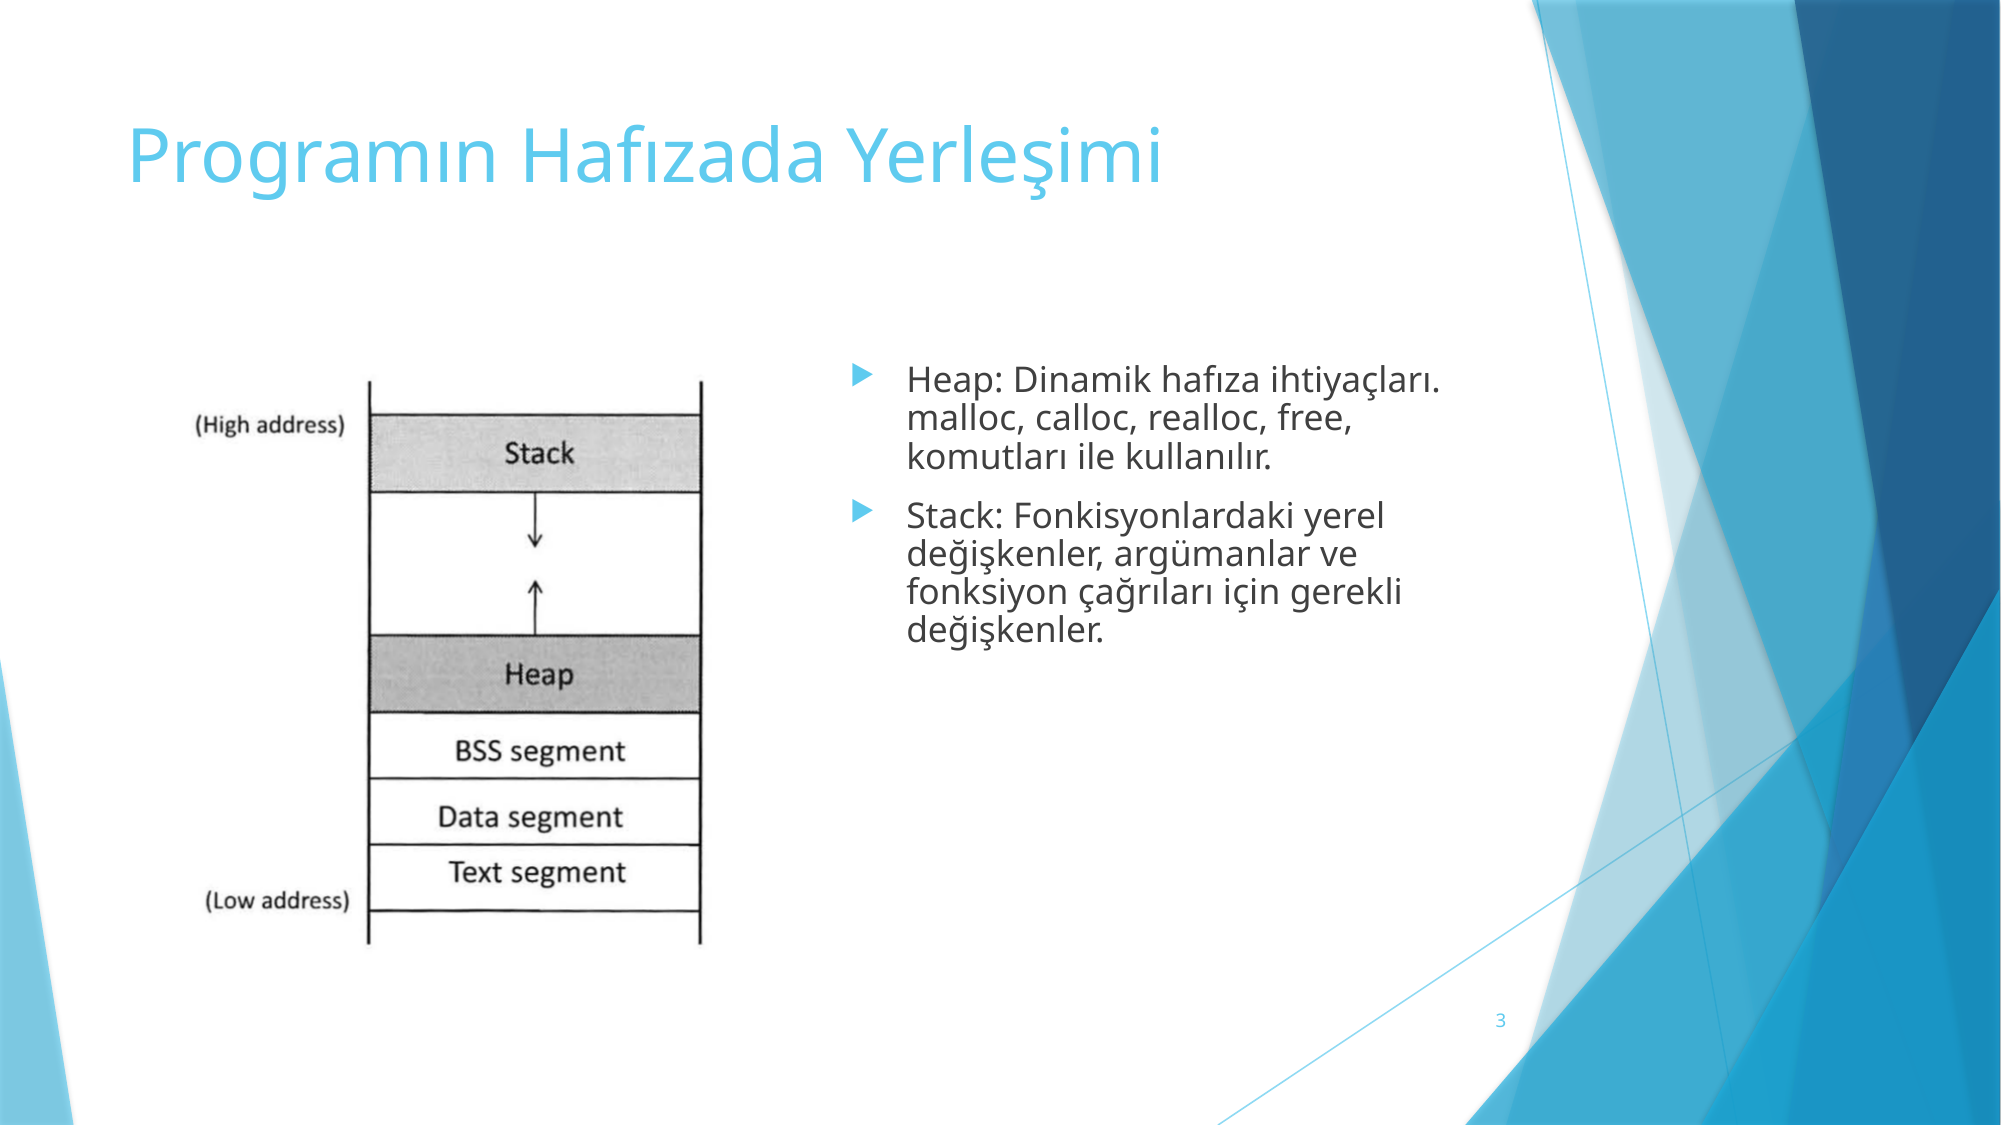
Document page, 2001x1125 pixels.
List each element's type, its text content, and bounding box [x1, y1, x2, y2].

slide_number 3 [1409, 991, 1522, 1051]
picture [130, 353, 778, 992]
list Heap: Dinamik hafıza ihtiyaçları. malloc, calloc, realloc, free, komutları ile kullanılır. Stack: Fonkisyonlardaki yerel değişkenler, argümanlar ve fonksiyon çağrıları için gerekli değişkenler. [834, 354, 1522, 992]
title Programın Hafızada Yerleşimi [111, 99, 1522, 317]
